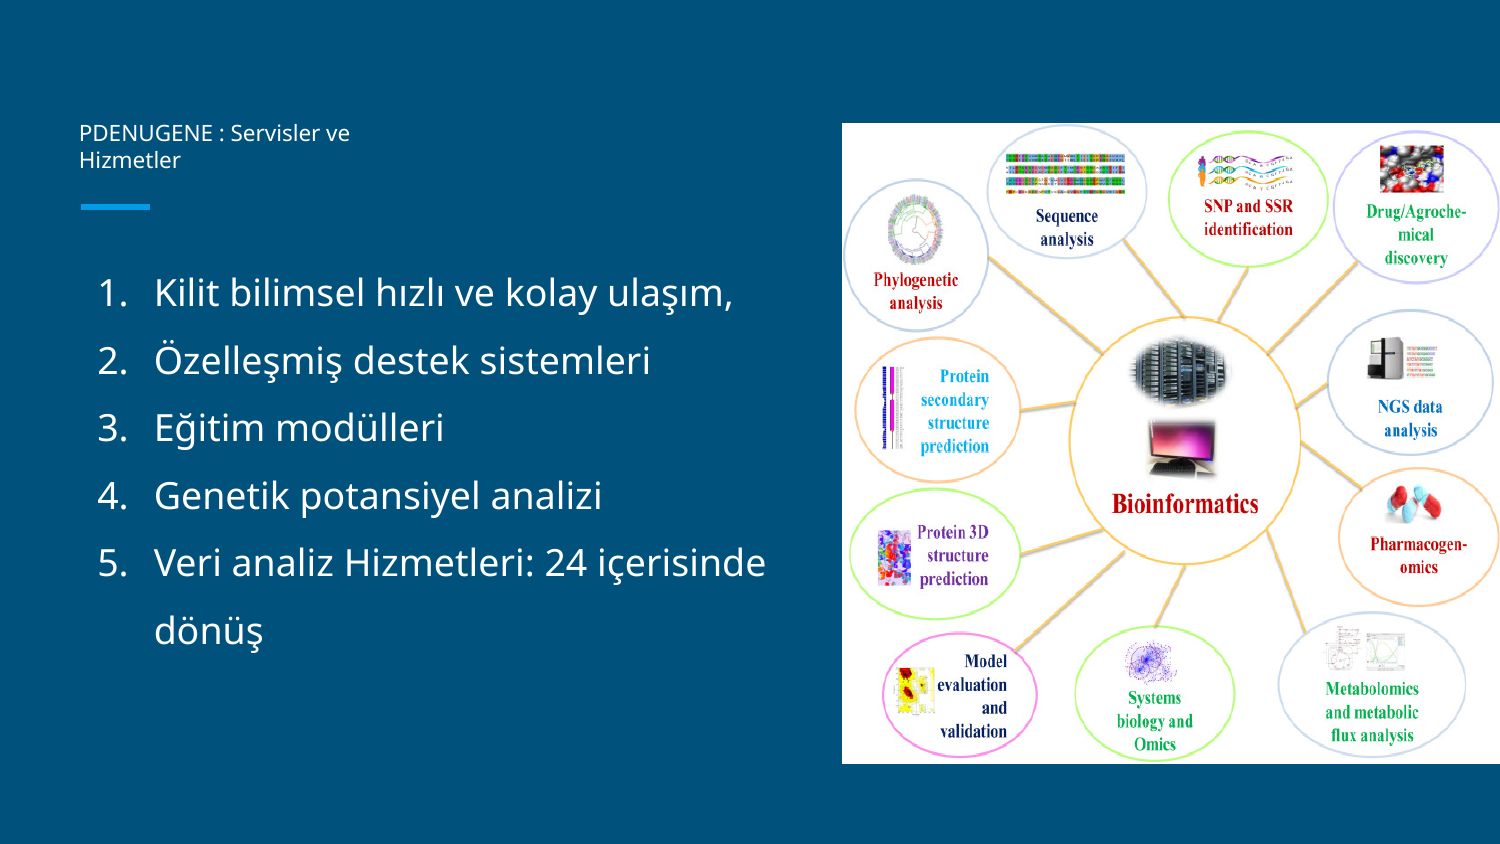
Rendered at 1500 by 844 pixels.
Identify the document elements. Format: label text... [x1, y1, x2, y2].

picture [843, 124, 1500, 763]
list Kilit bilimsel hızlı ve kolay ulaşım, Özelleşmiş destek sistemleri Eğitim modülleri Genetik potansiyel analizi Veri analiz Hizmetleri: 24 içerisinde dönüş [63, 231, 787, 832]
title PDENUGENE : Servisler ve Hizmetler [63, 75, 1437, 188]
